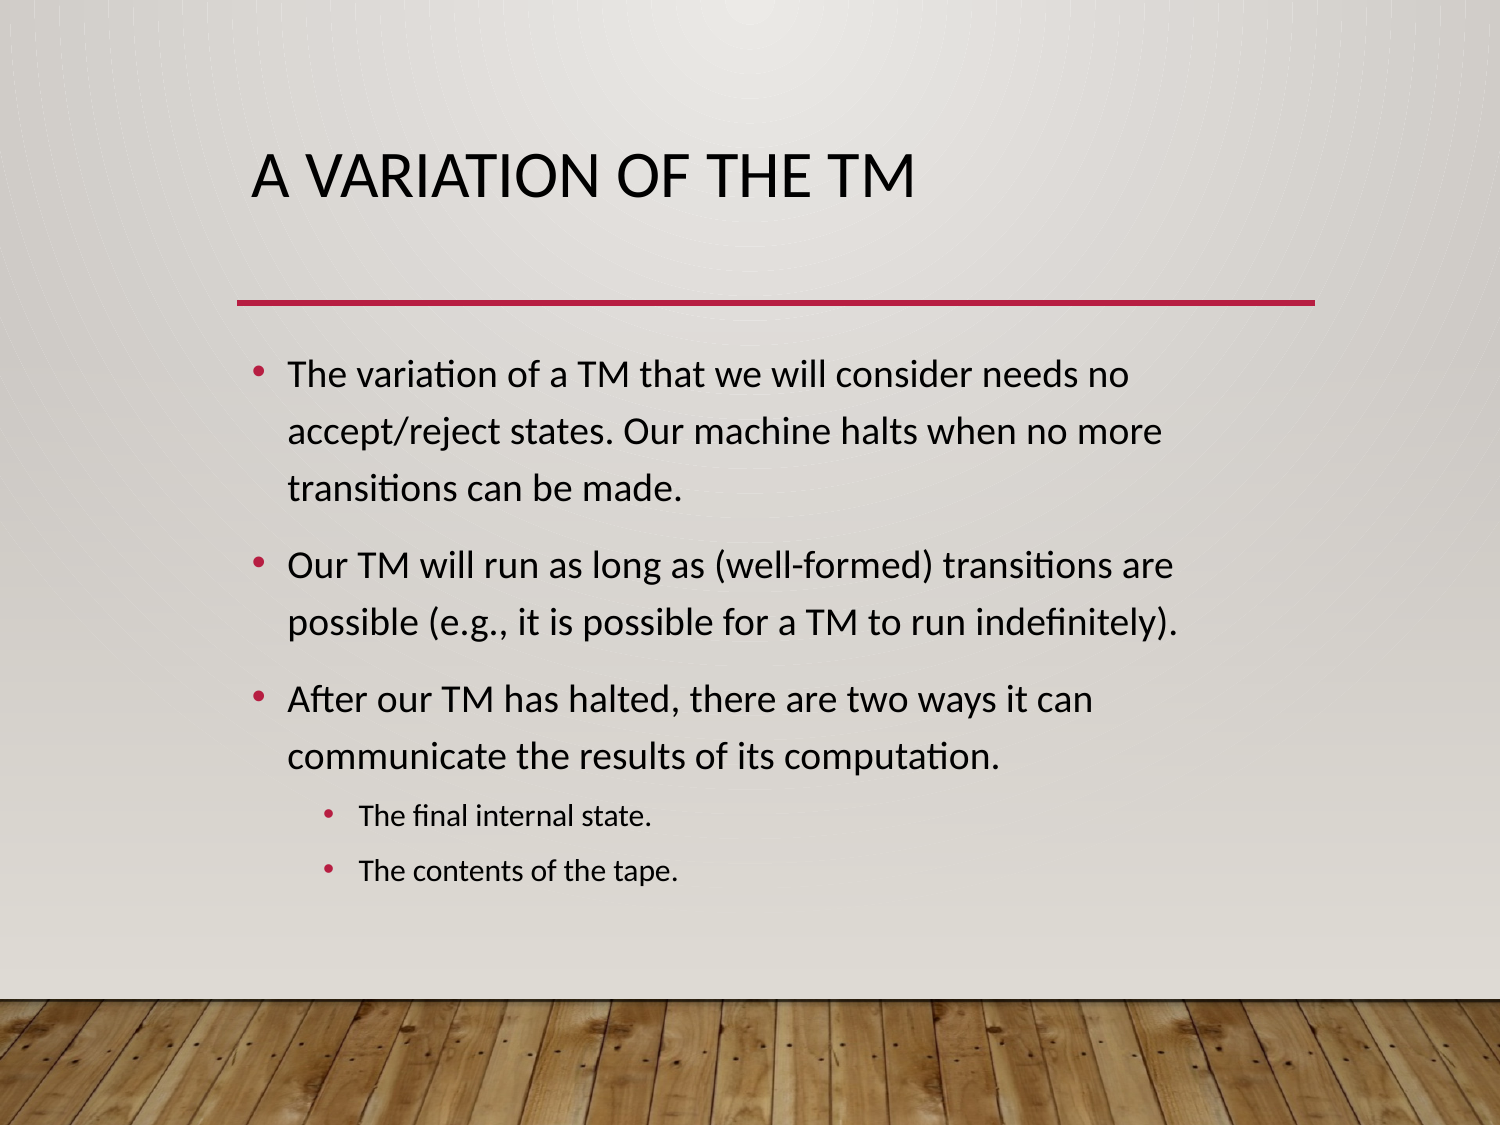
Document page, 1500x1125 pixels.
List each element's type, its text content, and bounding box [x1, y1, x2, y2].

picture [0, 999, 1500, 1125]
list The variation of a TM that we will consider needs no accept/reject states. Our machine halts when no more transitions can be made. Our TM will run as long as (well-formed) transitions are possible (e.g., it is possible for a TM to run indefinitely). After our TM has halted, there are two ways it can communicate the results of its computation. The final internal state. The contents of the tape. [236, 330, 1315, 897]
title A variation of the tm [236, 131, 1315, 305]
